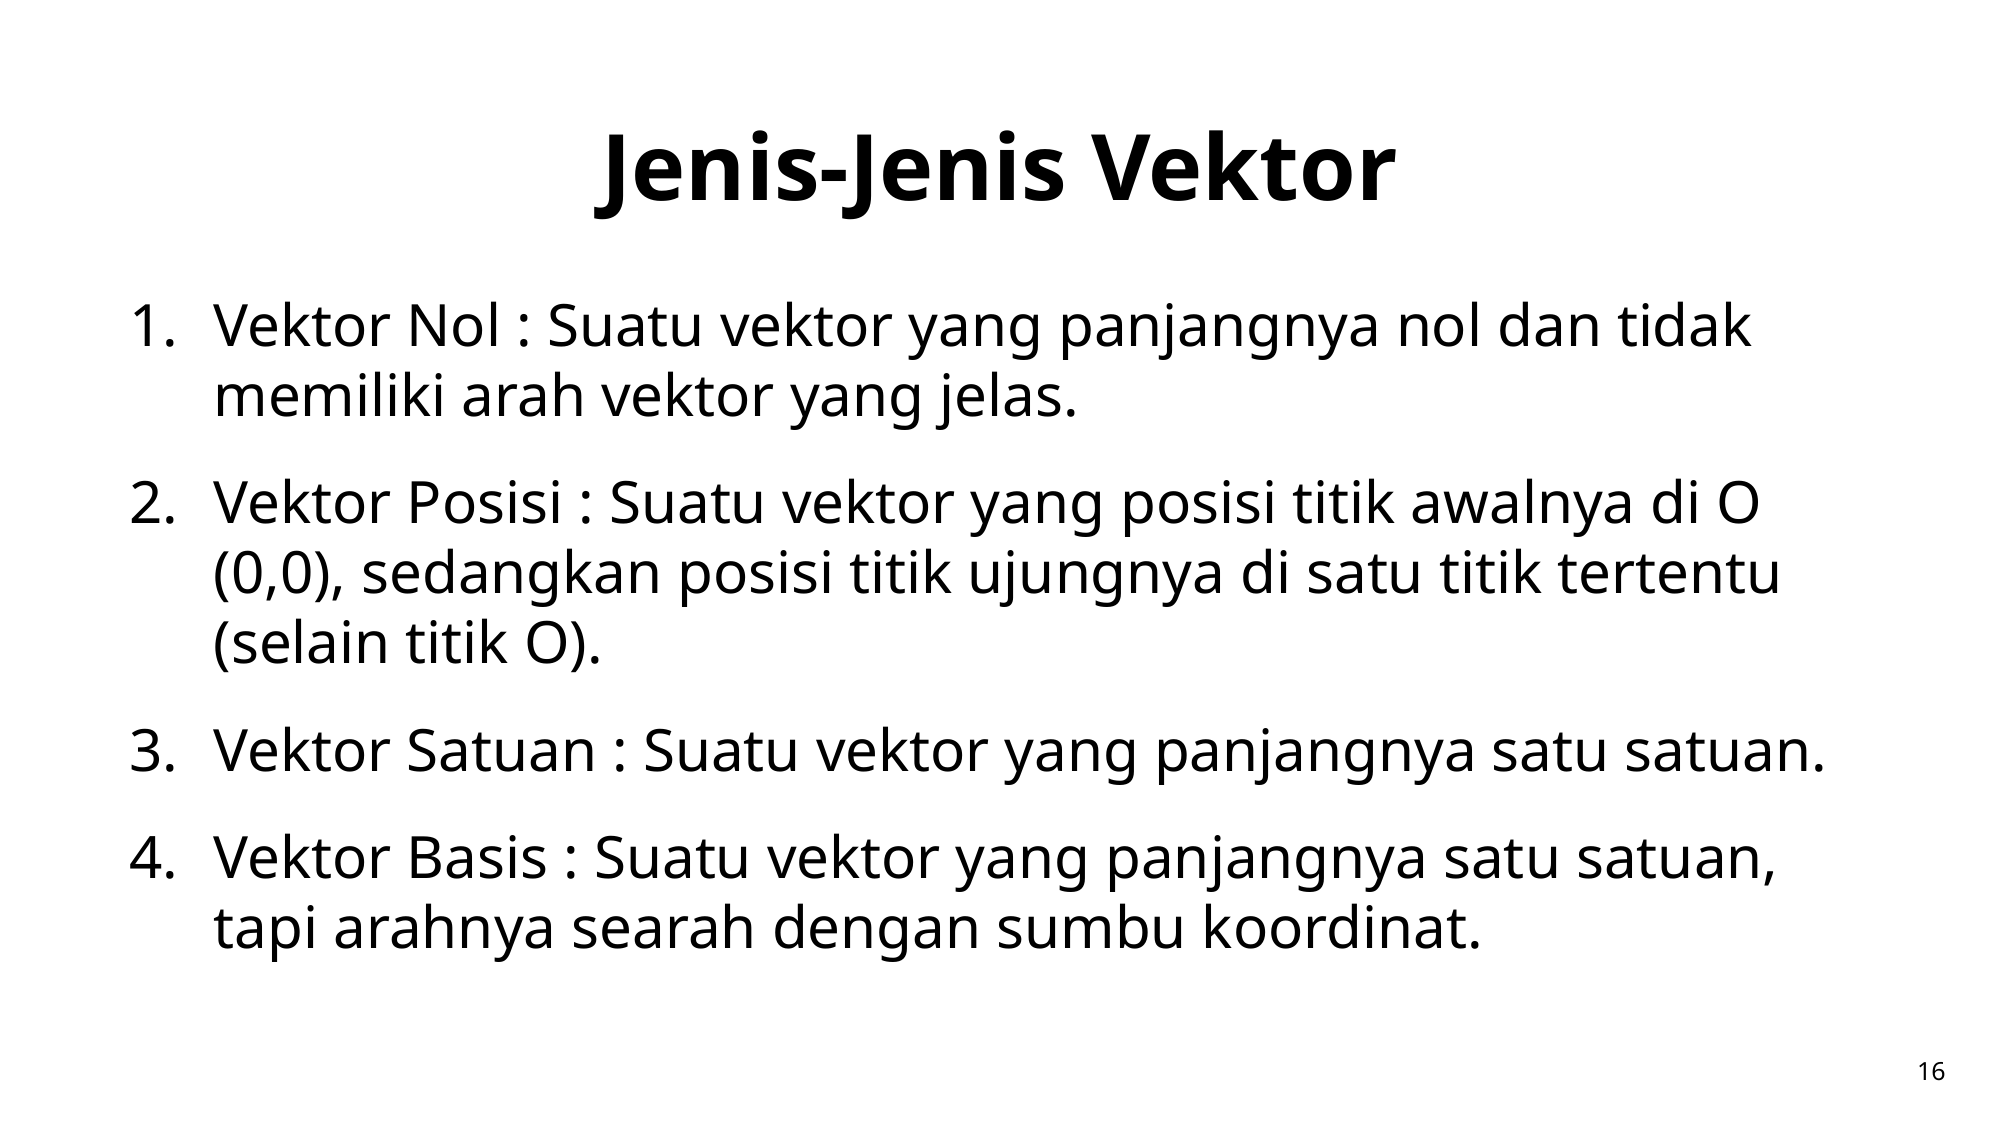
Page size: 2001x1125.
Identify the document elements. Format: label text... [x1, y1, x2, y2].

title Jenis-Jenis Vektor [137, 62, 1863, 280]
slide_number 16 [1510, 1042, 1961, 1103]
text_box Vektor Nol : Suatu vektor yang panjangnya nol dan tidak memiliki arah vektor yang jelas. Vektor Posisi : Suatu vektor yang posisi titik awalnya di O (0,0), sedangkan posisi titik ujungnya di satu titik tertentu (selain titik O). Vektor Satuan : Suatu vektor yang panjangnya satu satuan. Vektor Basis : Suatu vektor yang panjangnya satu satuan, tapi arahnya searah dengan sumbu koordinat. [114, 280, 1911, 968]
